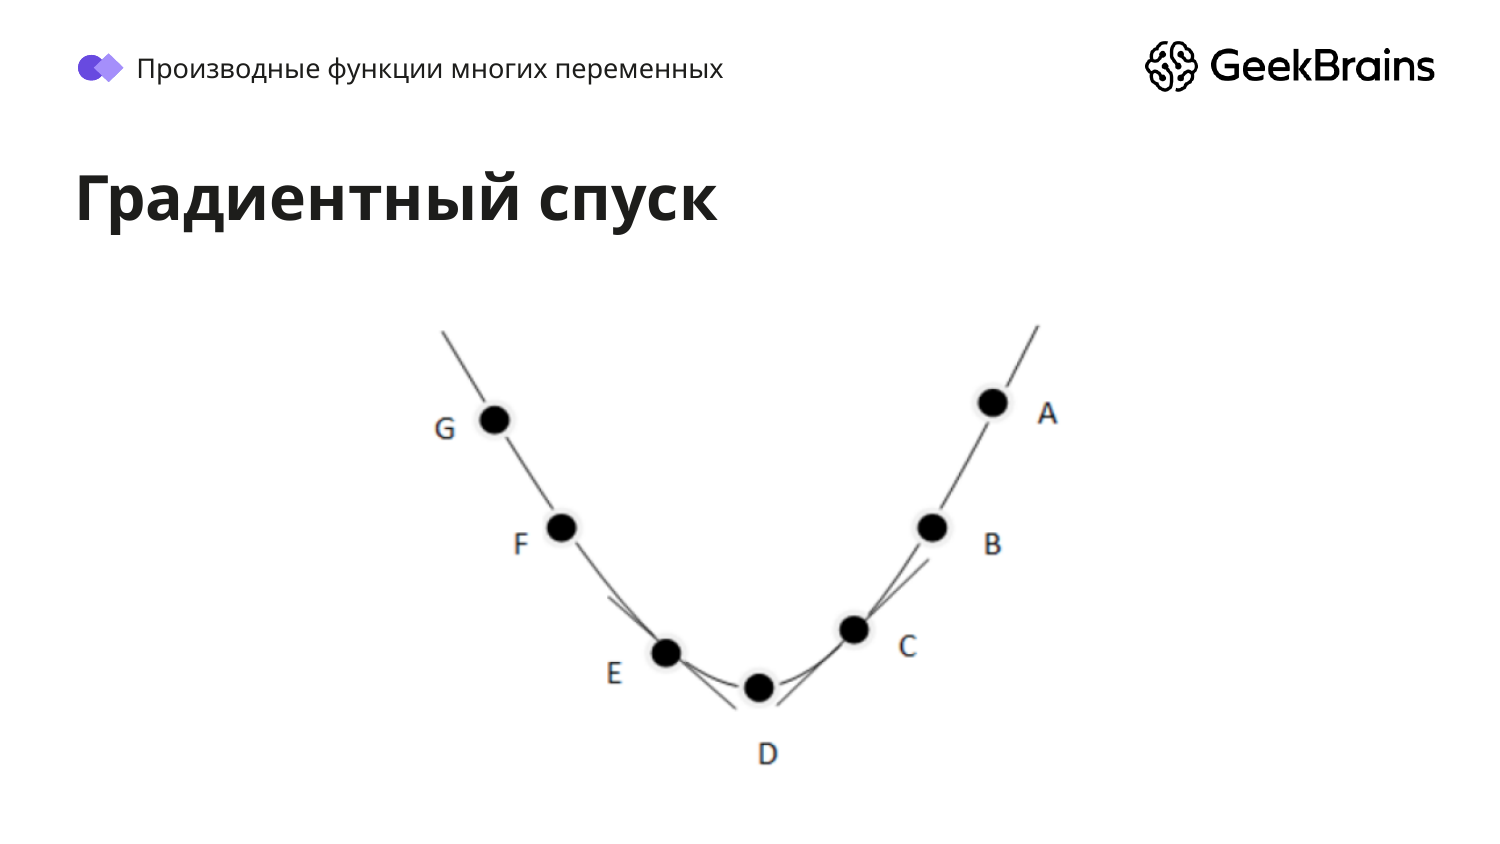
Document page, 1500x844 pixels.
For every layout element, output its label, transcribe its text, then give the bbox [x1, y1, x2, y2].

title Градиентный спуск [74, 168, 1372, 243]
picture [425, 314, 1075, 784]
text_box Производные функции многих переменных [134, 39, 812, 82]
text_box [78, 54, 102, 81]
text_box [93, 53, 124, 82]
picture [1145, 39, 1435, 93]
